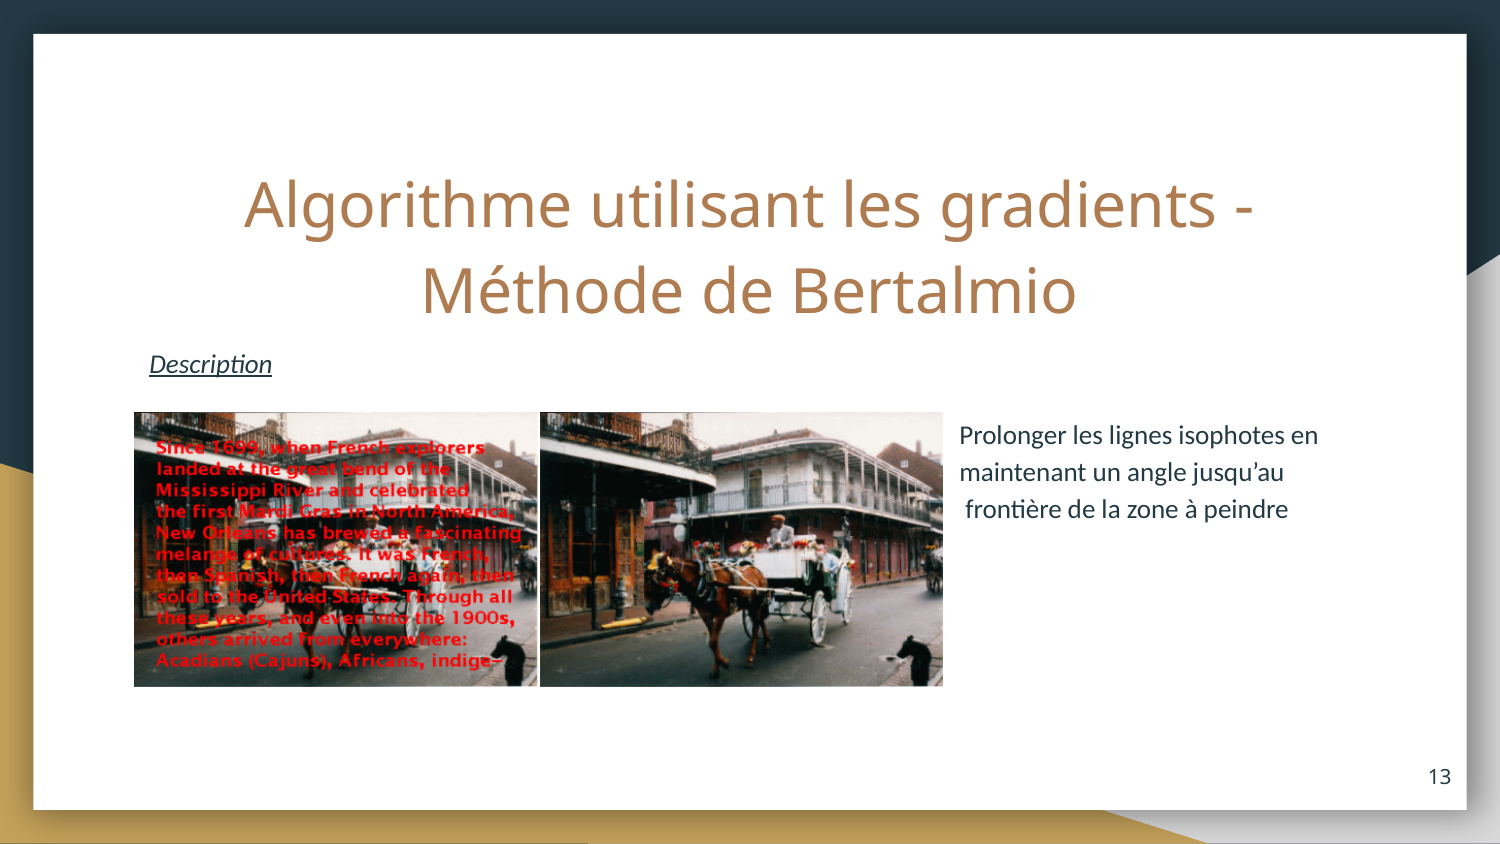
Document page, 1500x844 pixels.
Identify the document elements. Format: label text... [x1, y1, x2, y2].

picture [134, 410, 943, 688]
title Algorithme utilisant les gradients - Méthode de Bertalmio [134, 138, 1366, 296]
slide_number 13 [1376, 745, 1467, 810]
list Description Prolonger les lignes isophotes en maintenant un angle jusqu’au frontière de la zone à peindre [134, 326, 1366, 729]
